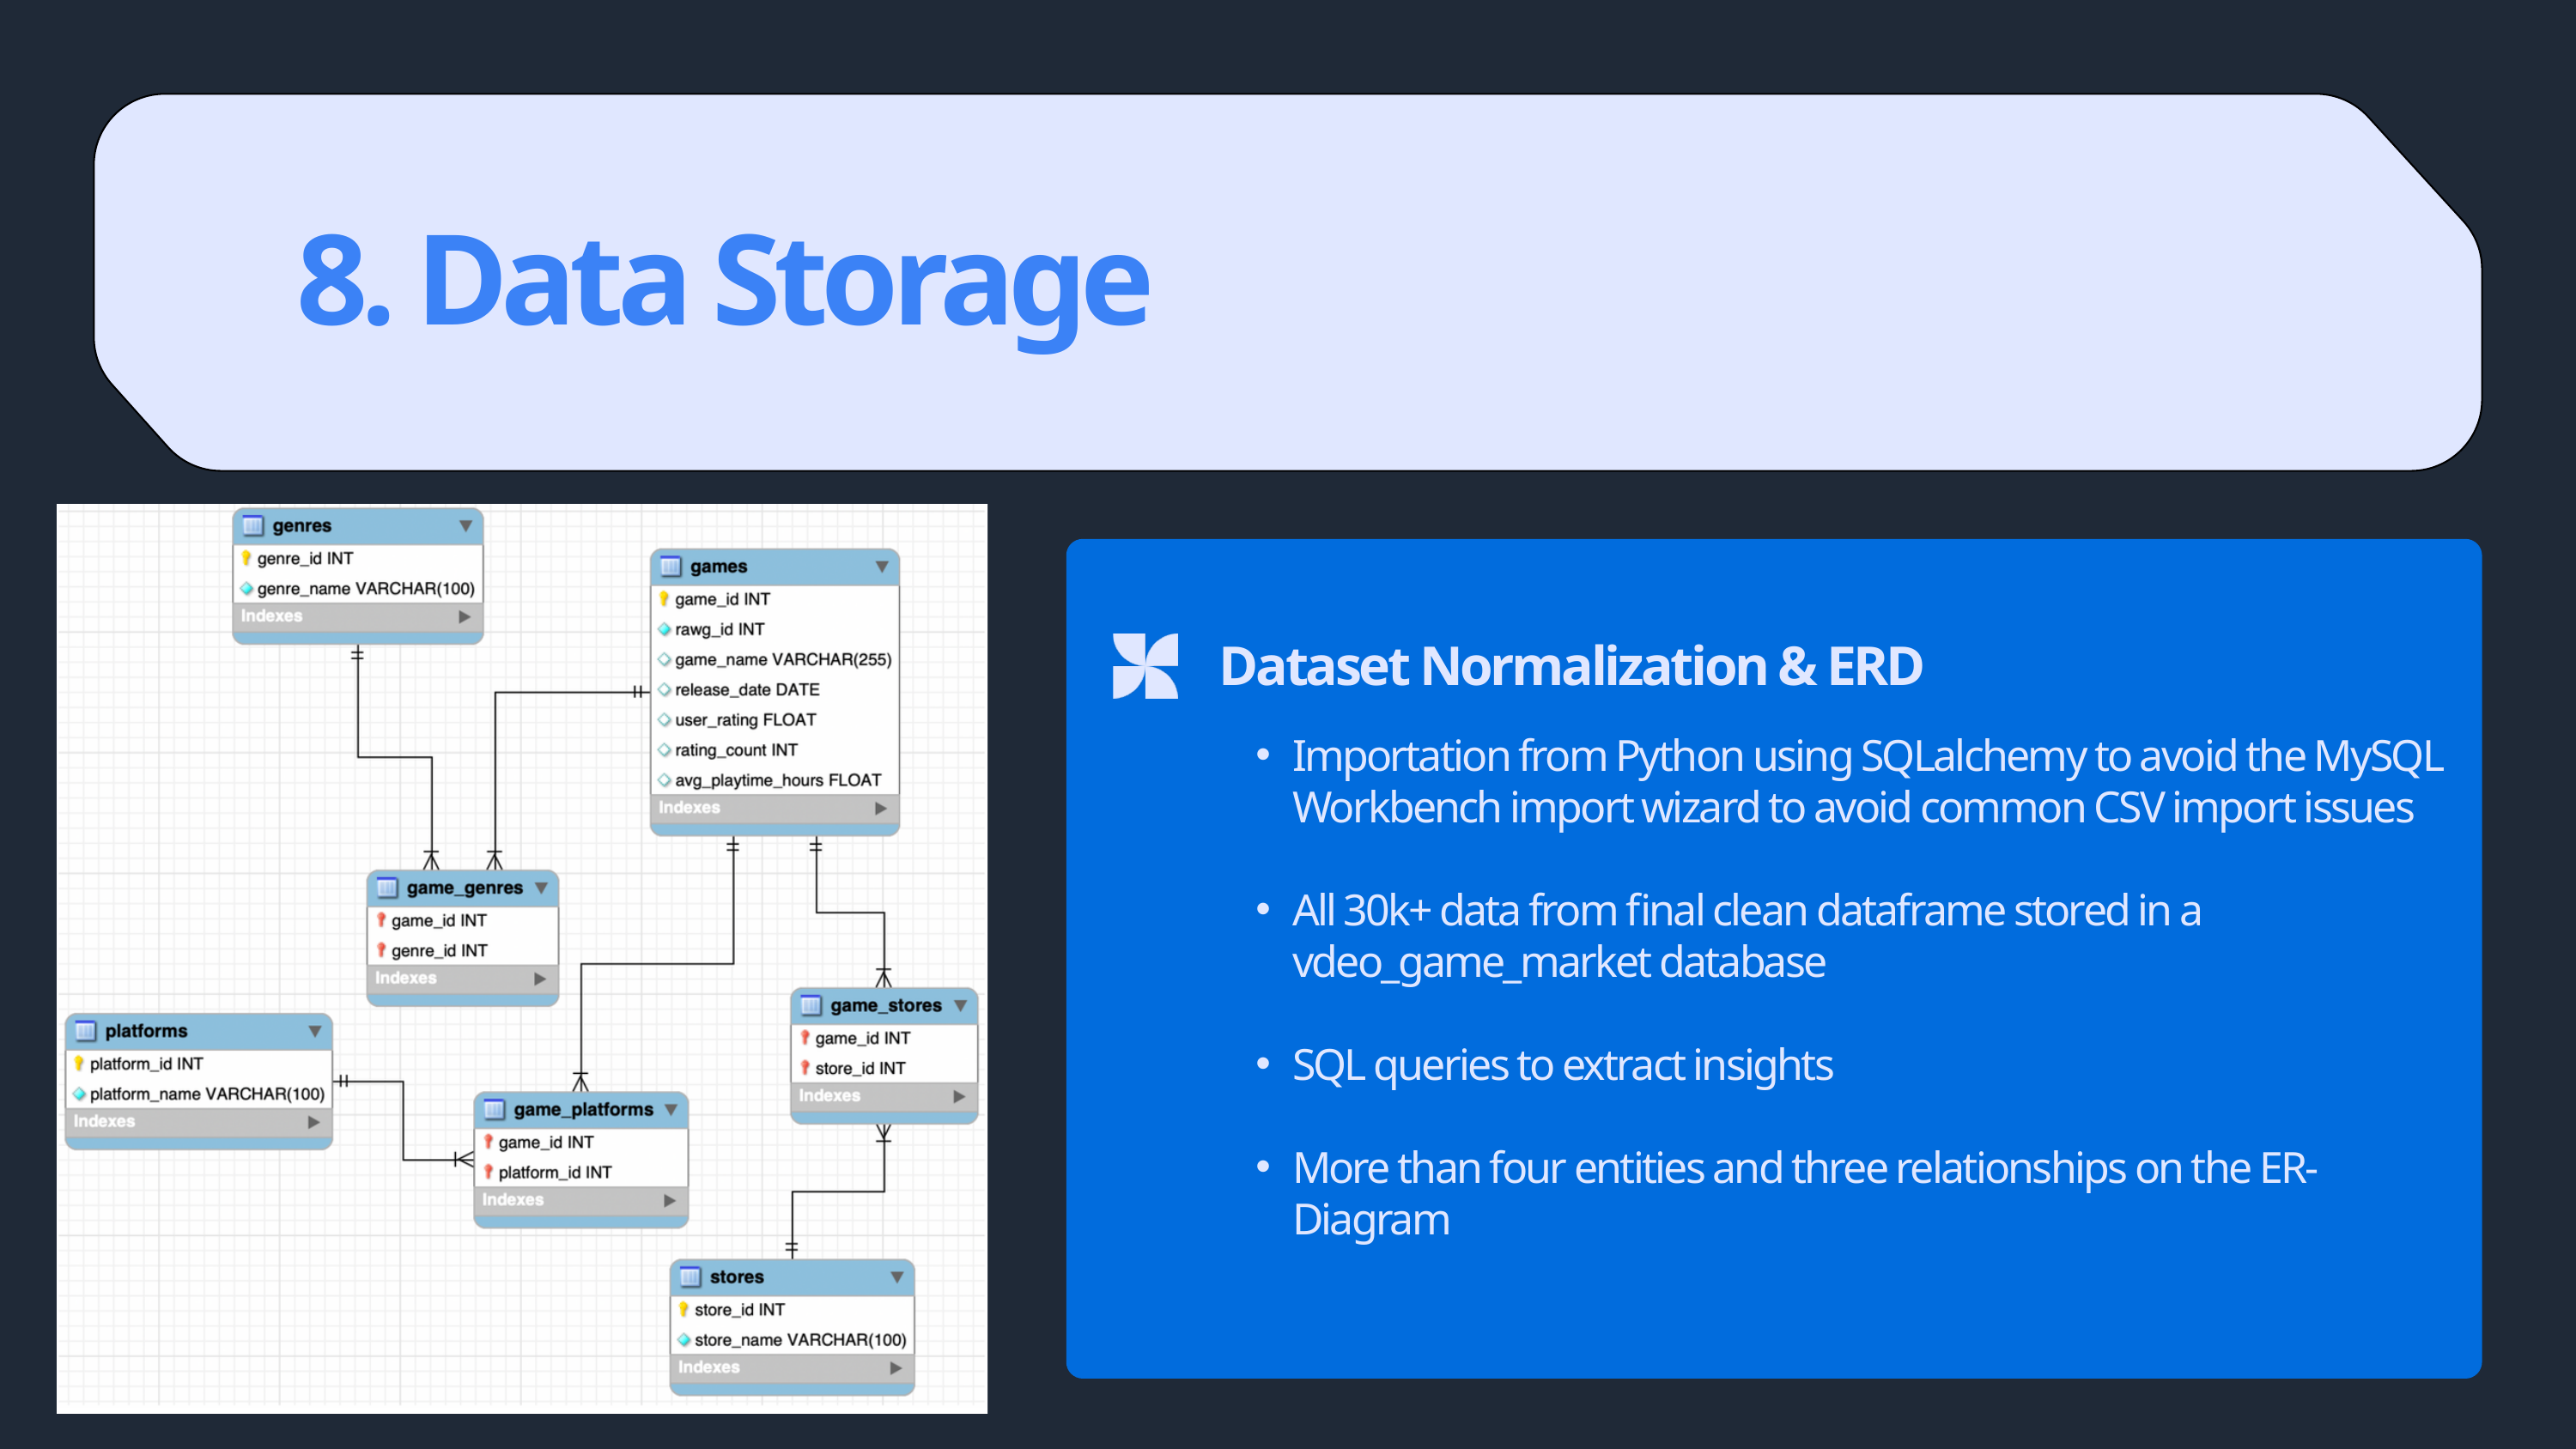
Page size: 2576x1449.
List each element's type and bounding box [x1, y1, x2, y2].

text_box [1066, 538, 2482, 1379]
text_box [94, 94, 2482, 471]
text_box [1218, 633, 2466, 1342]
text_box [56, 504, 988, 1414]
